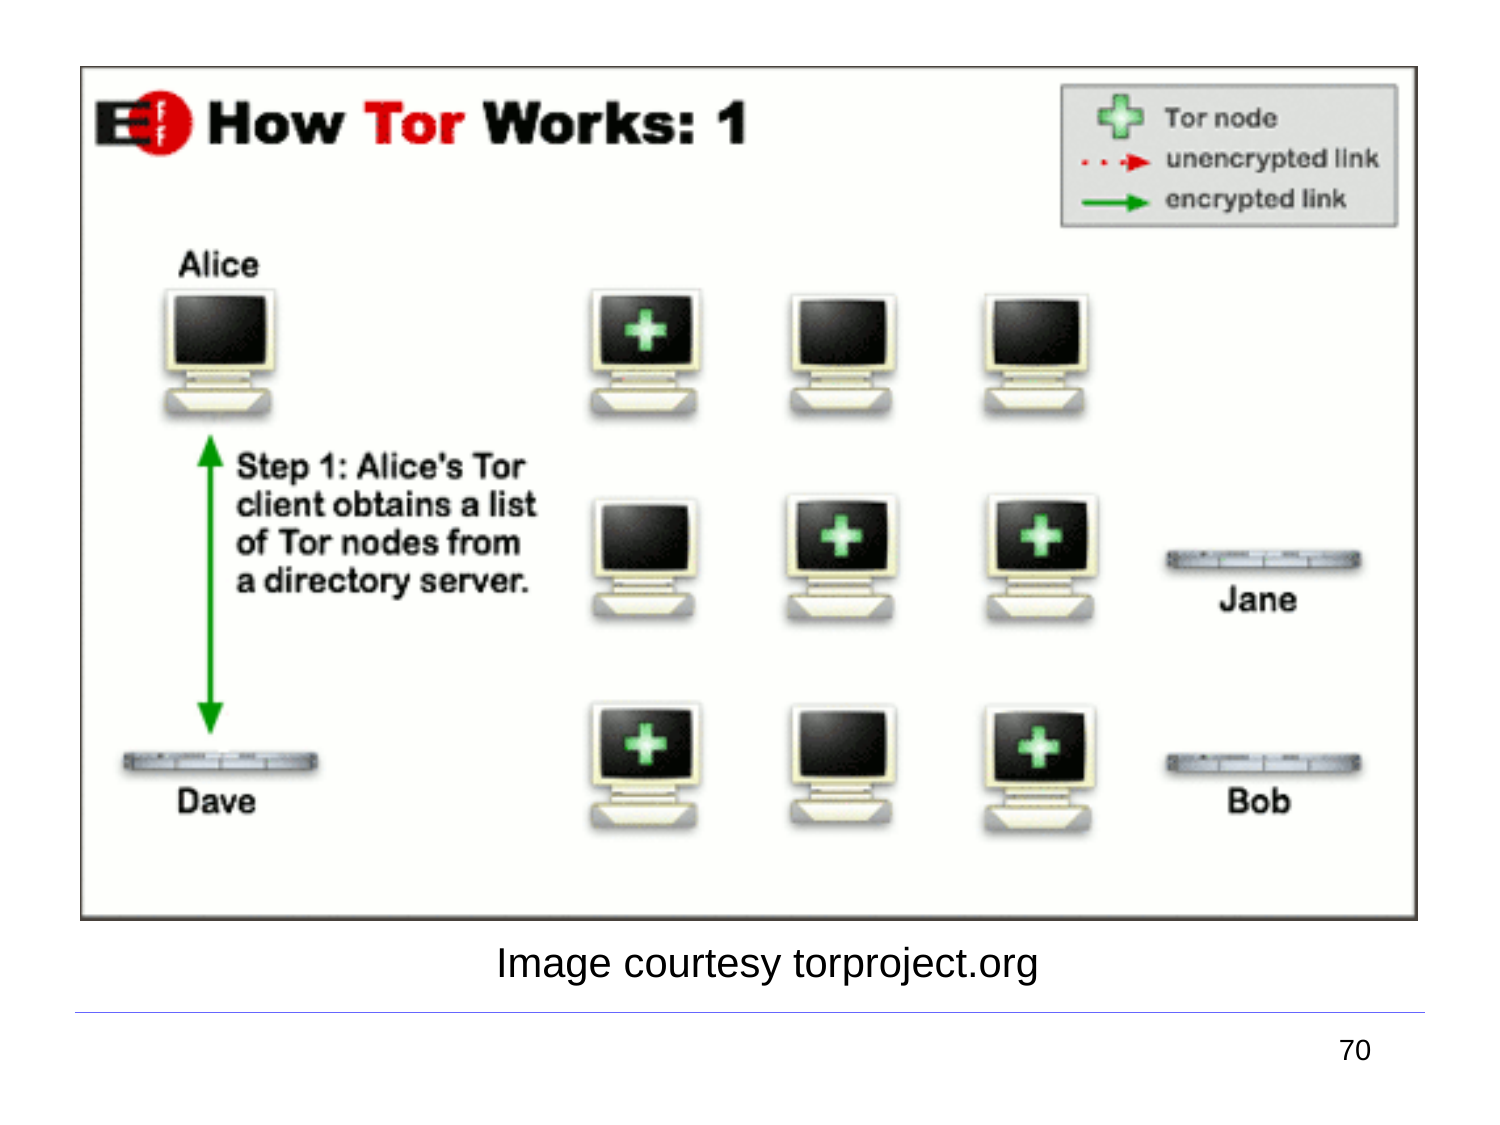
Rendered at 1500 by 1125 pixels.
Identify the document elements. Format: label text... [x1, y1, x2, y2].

text_box Image courtesy torproject.org [493, 933, 1040, 986]
picture [80, 65, 1418, 921]
text_box 70 [1332, 1032, 1378, 1067]
